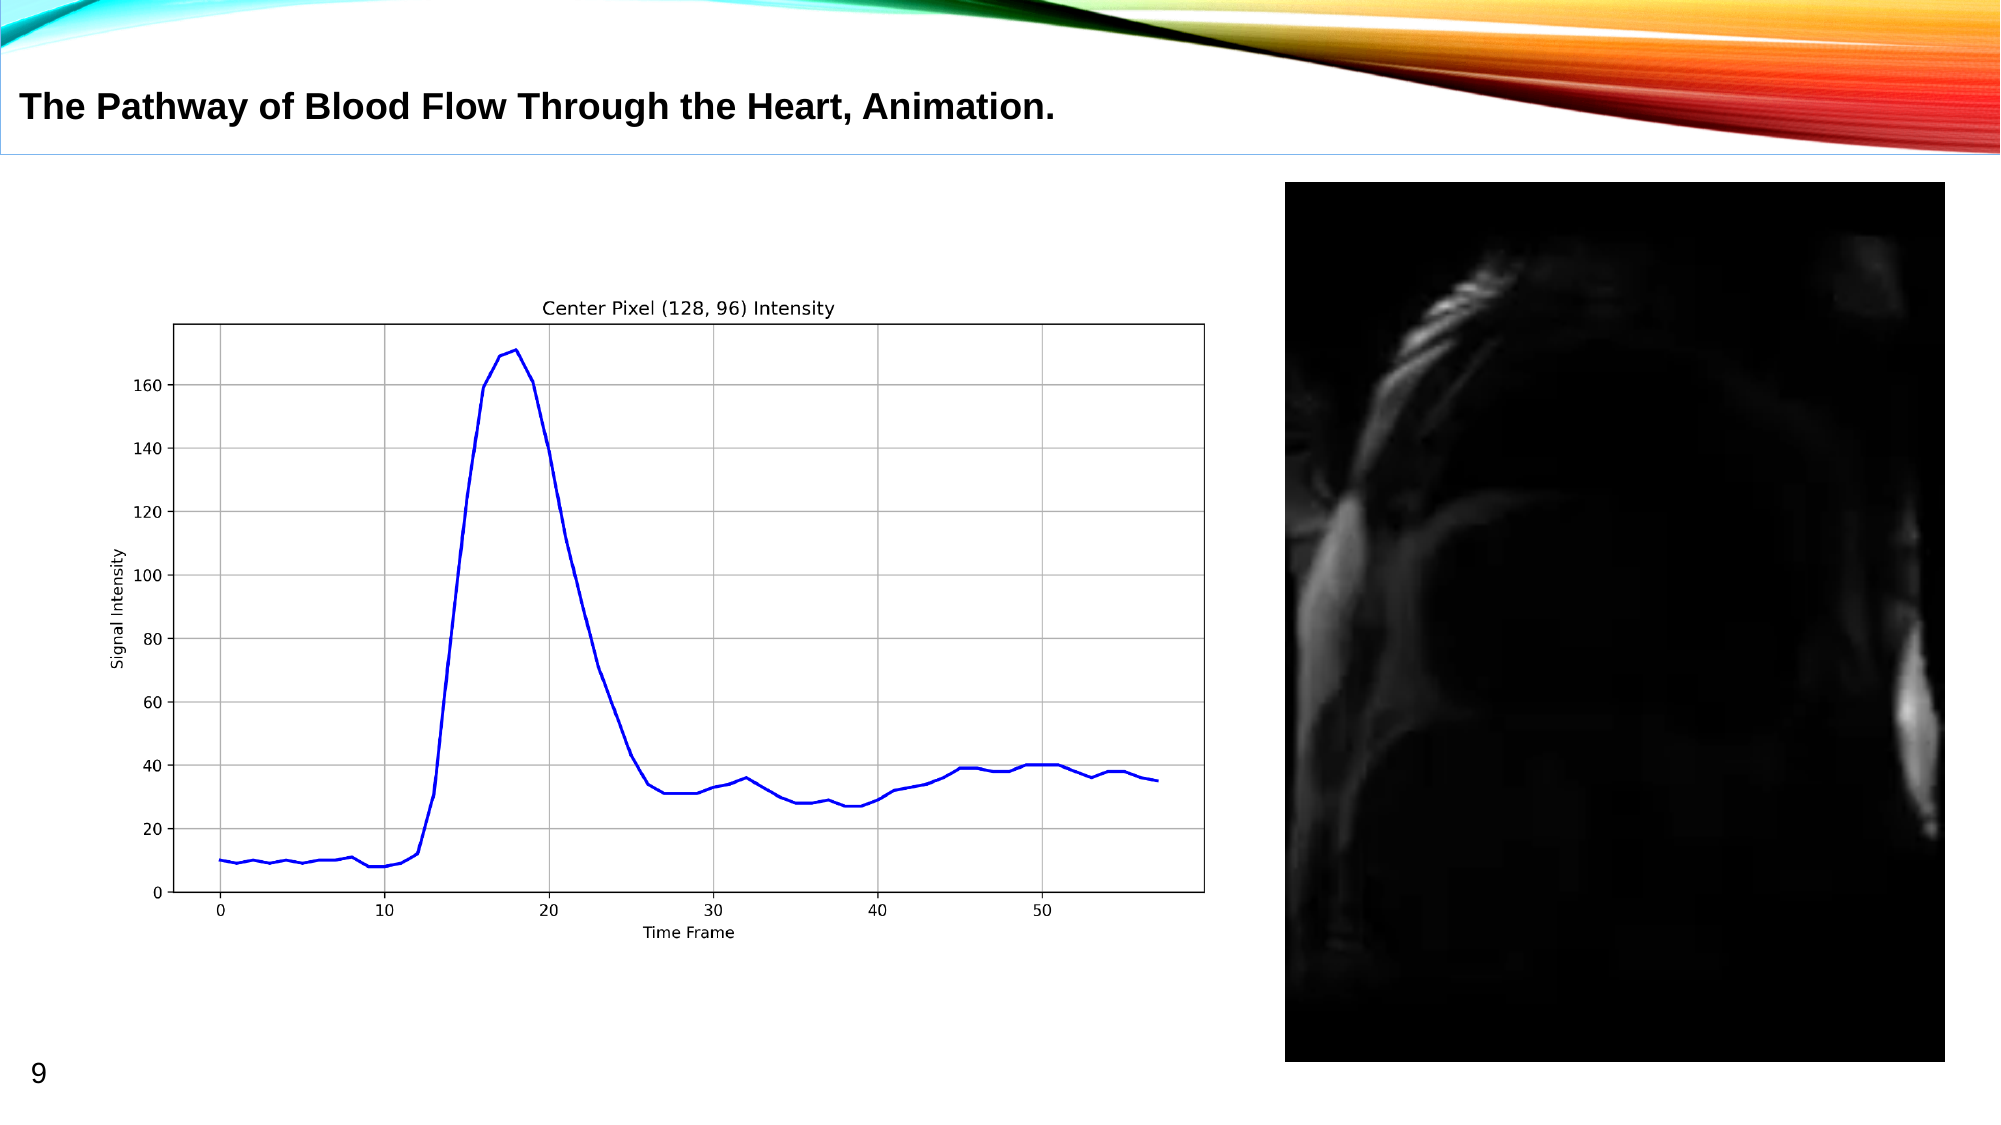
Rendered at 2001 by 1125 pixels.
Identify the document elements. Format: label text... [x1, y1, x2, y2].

slide_number 9 [0, 1046, 63, 1125]
picture [99, 288, 1215, 952]
picture [0, 0, 2000, 155]
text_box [1284, 181, 1946, 1063]
